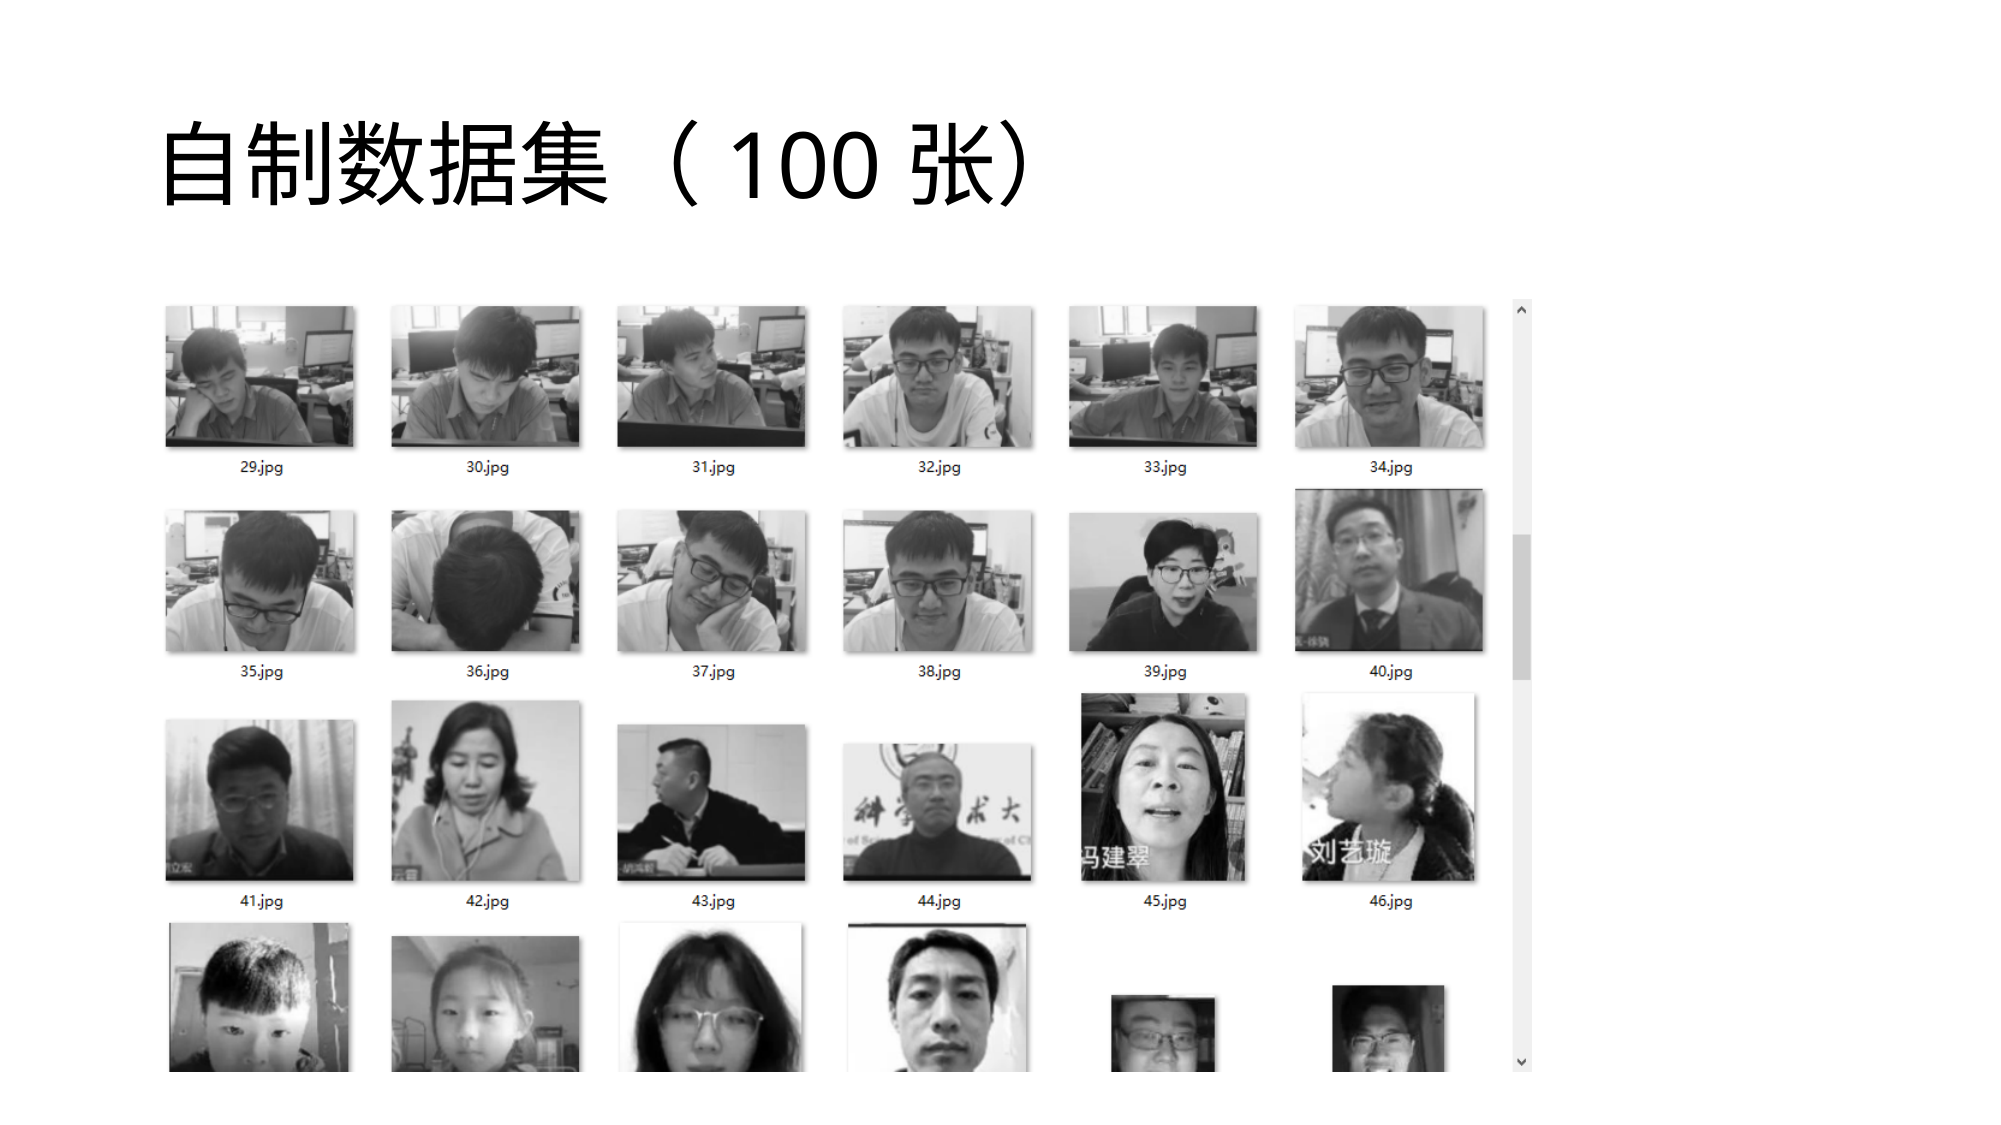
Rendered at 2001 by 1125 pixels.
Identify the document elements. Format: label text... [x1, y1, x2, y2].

title 自制数据集（100张） [137, 59, 1863, 278]
picture [137, 299, 1532, 1072]
